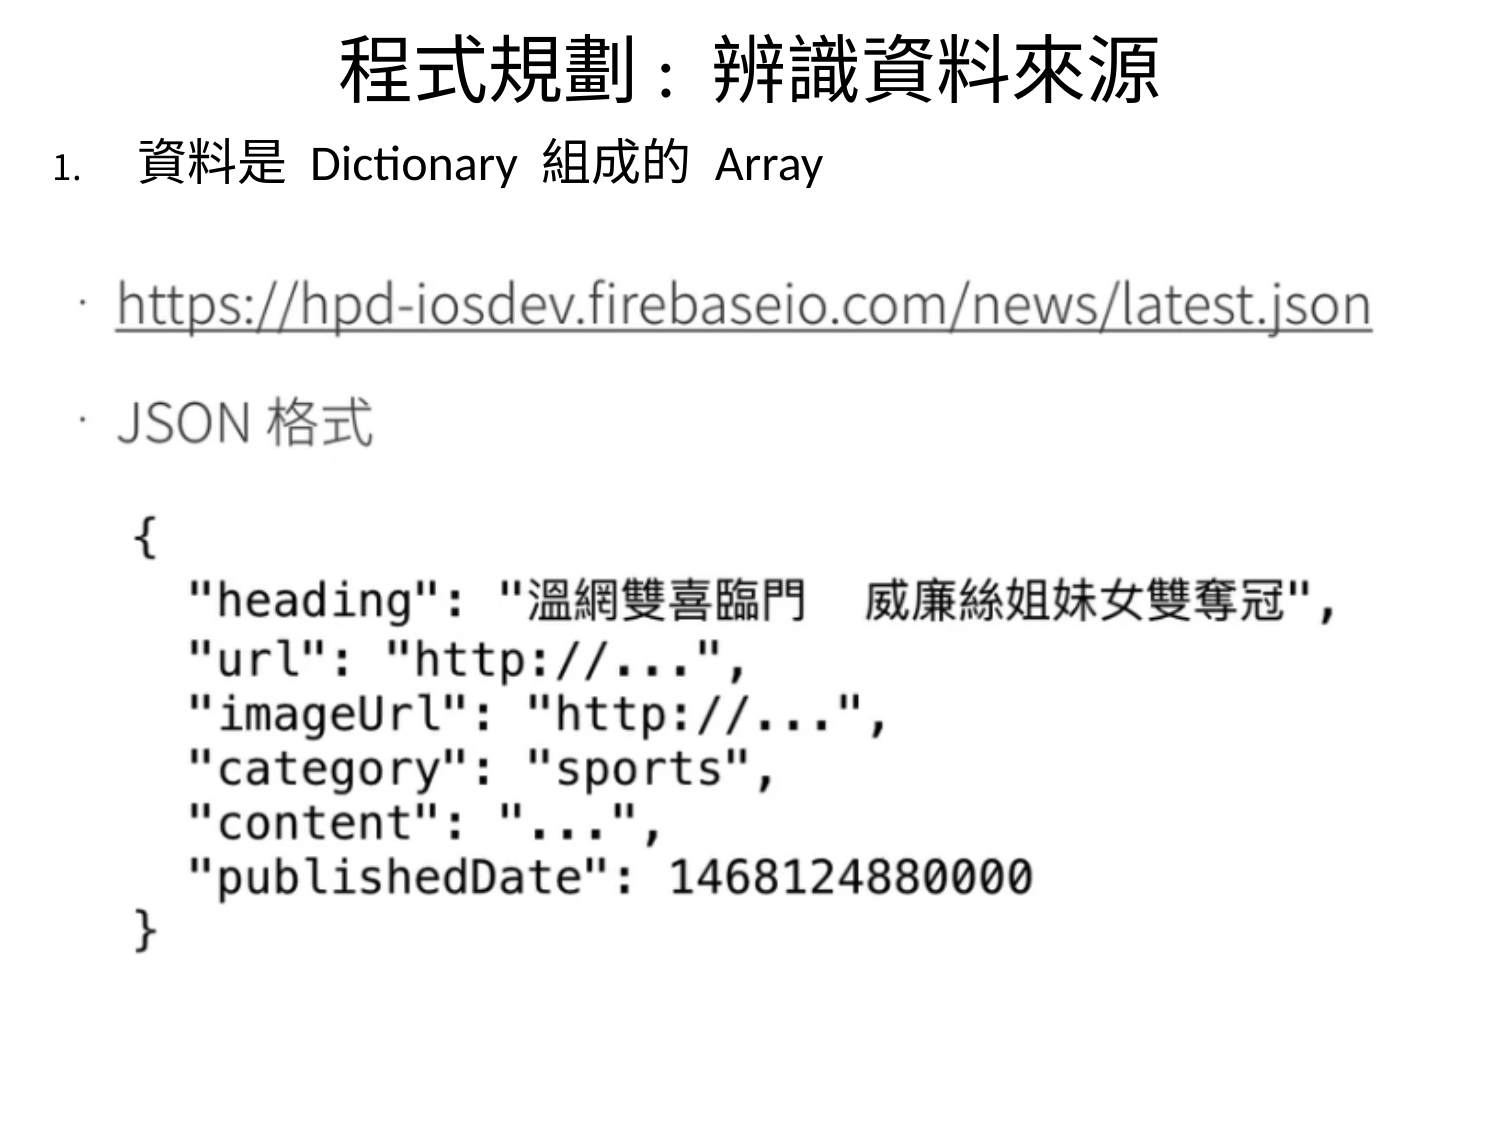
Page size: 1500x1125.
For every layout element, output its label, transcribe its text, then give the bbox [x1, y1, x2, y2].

title 程式規劃: 辨識資料來源 [0, 0, 1500, 137]
list 資料是 Dictionary 組成的 Array [37, 122, 1464, 505]
picture [37, 244, 1427, 1003]
